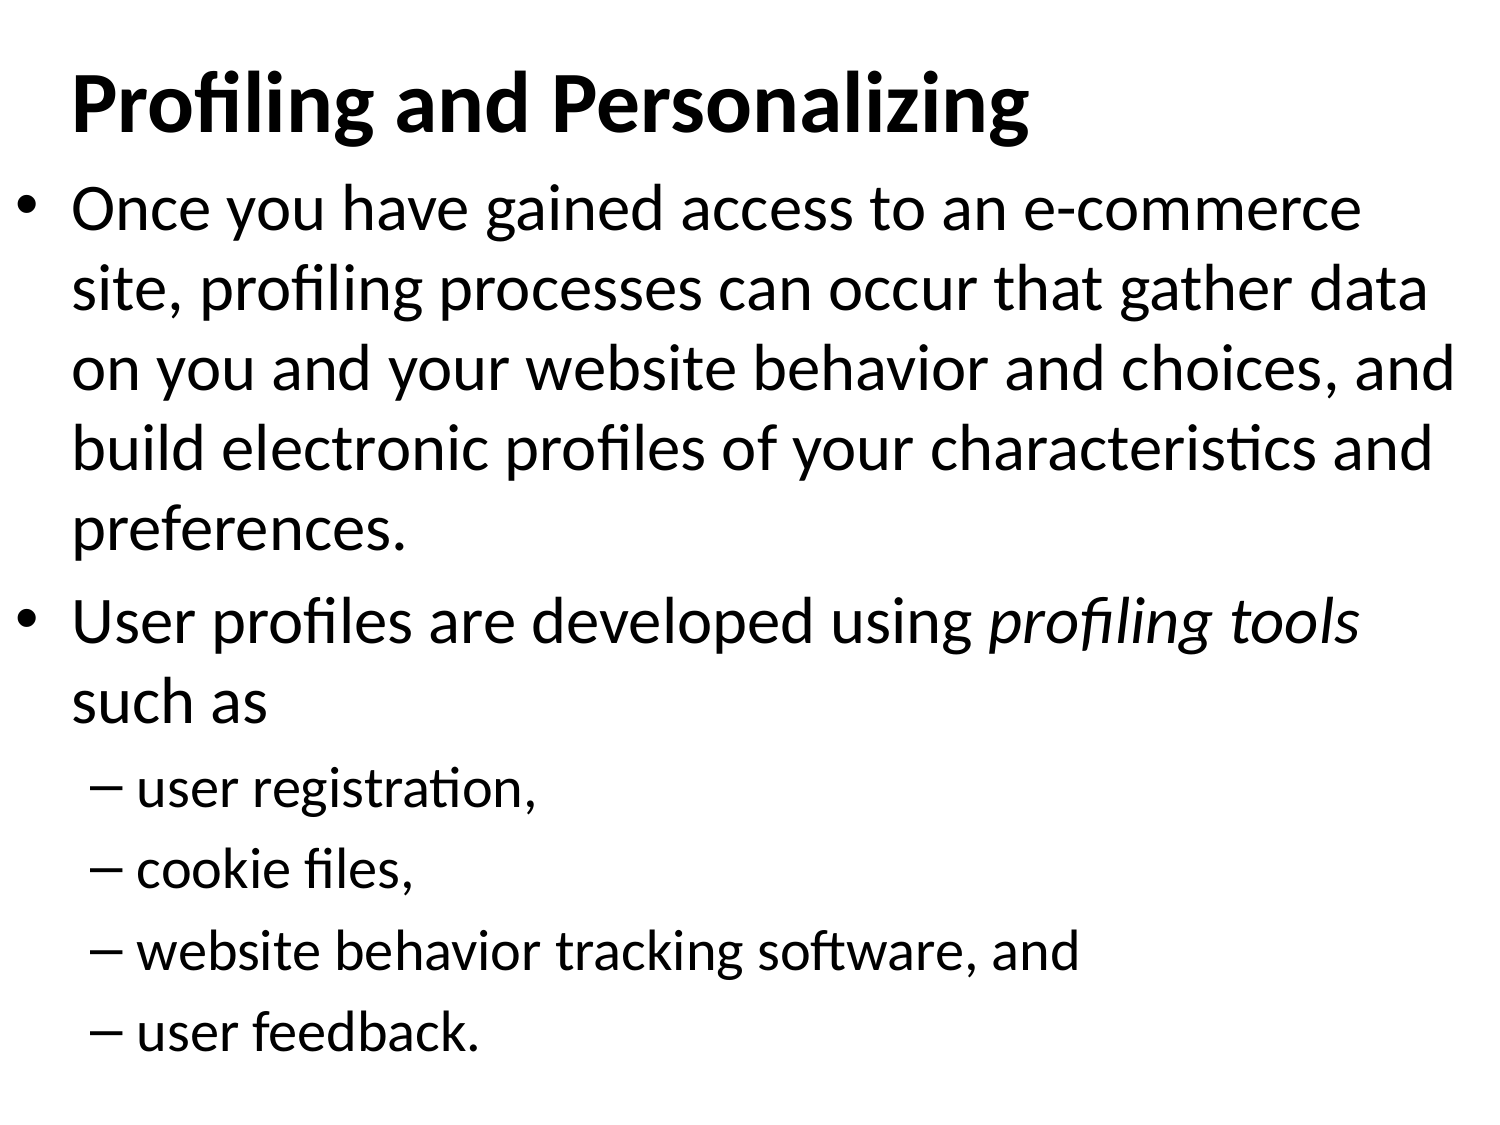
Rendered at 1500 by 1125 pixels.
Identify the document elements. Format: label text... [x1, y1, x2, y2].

list Profiling and Personalizing Once you have gained access to an e-commerce site, profiling processes can occur that gather data on you and your website behavior and choices, and build electronic profiles of your characteristics and preferences. User profiles are developed using profiling tools such as user registration, cookie files, website behavior tracking software, and user feedback. [0, 37, 1500, 1100]
